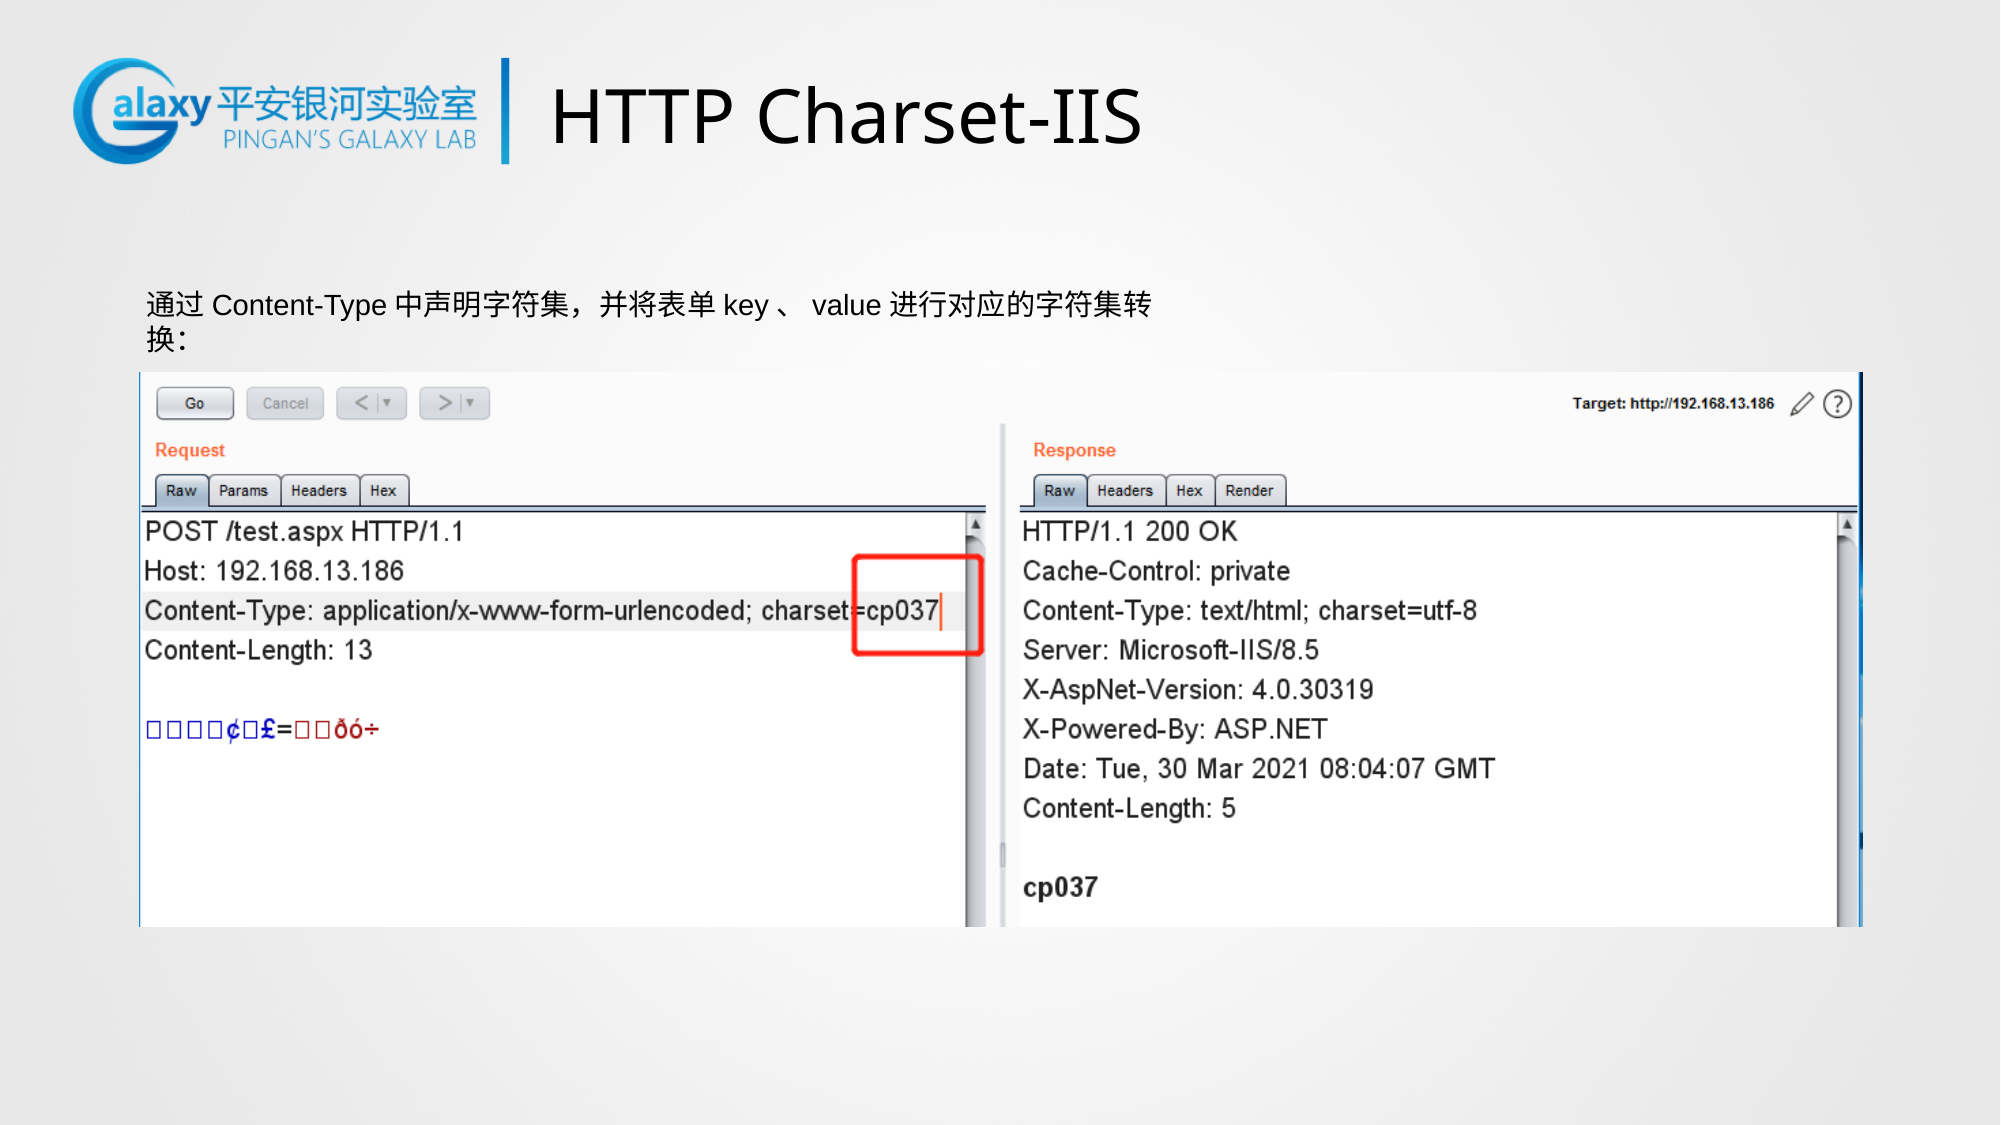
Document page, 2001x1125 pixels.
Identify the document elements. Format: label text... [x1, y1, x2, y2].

text_box 通过Content-Type中声明字符集，并将表单key、value进行对应的字符集转换： [131, 278, 1175, 364]
title HTTP Charset-IIS [534, 10, 1863, 229]
picture [0, 0, 2001, 1125]
